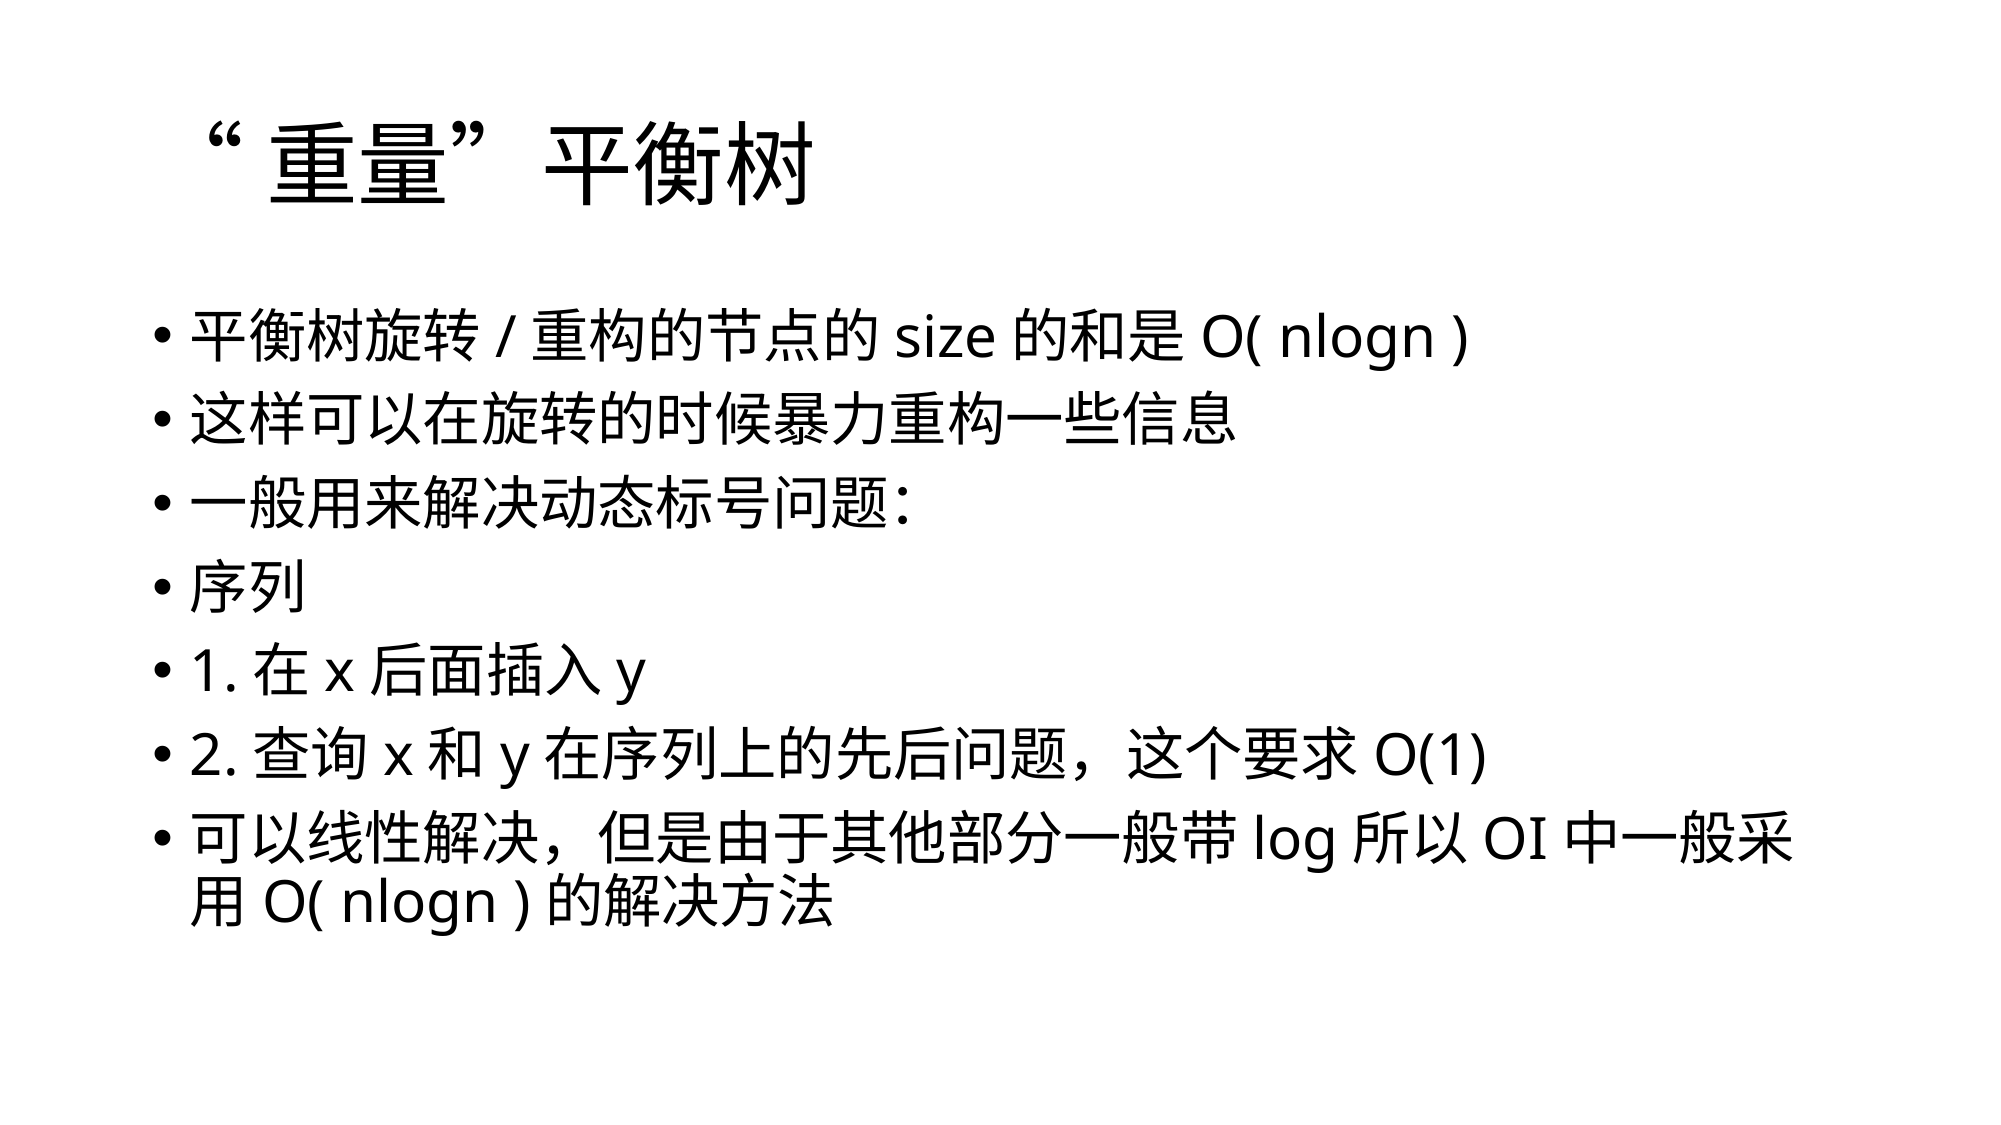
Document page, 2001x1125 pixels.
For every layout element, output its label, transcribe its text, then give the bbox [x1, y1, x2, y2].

title “重量”平衡树 [137, 59, 1863, 278]
list 平衡树旋转/重构的节点的size的和是O( nlogn ) 这样可以在旋转的时候暴力重构一些信息 一般用来解决动态标号问题： 序列 1.在x后面插入y 2.查询x和y在序列上的先后问题，这个要求O(1) 可以线性解决，但是由于其他部分一般带log所以OI中一般采用O( nlogn )的解决方法 [137, 299, 1863, 1014]
